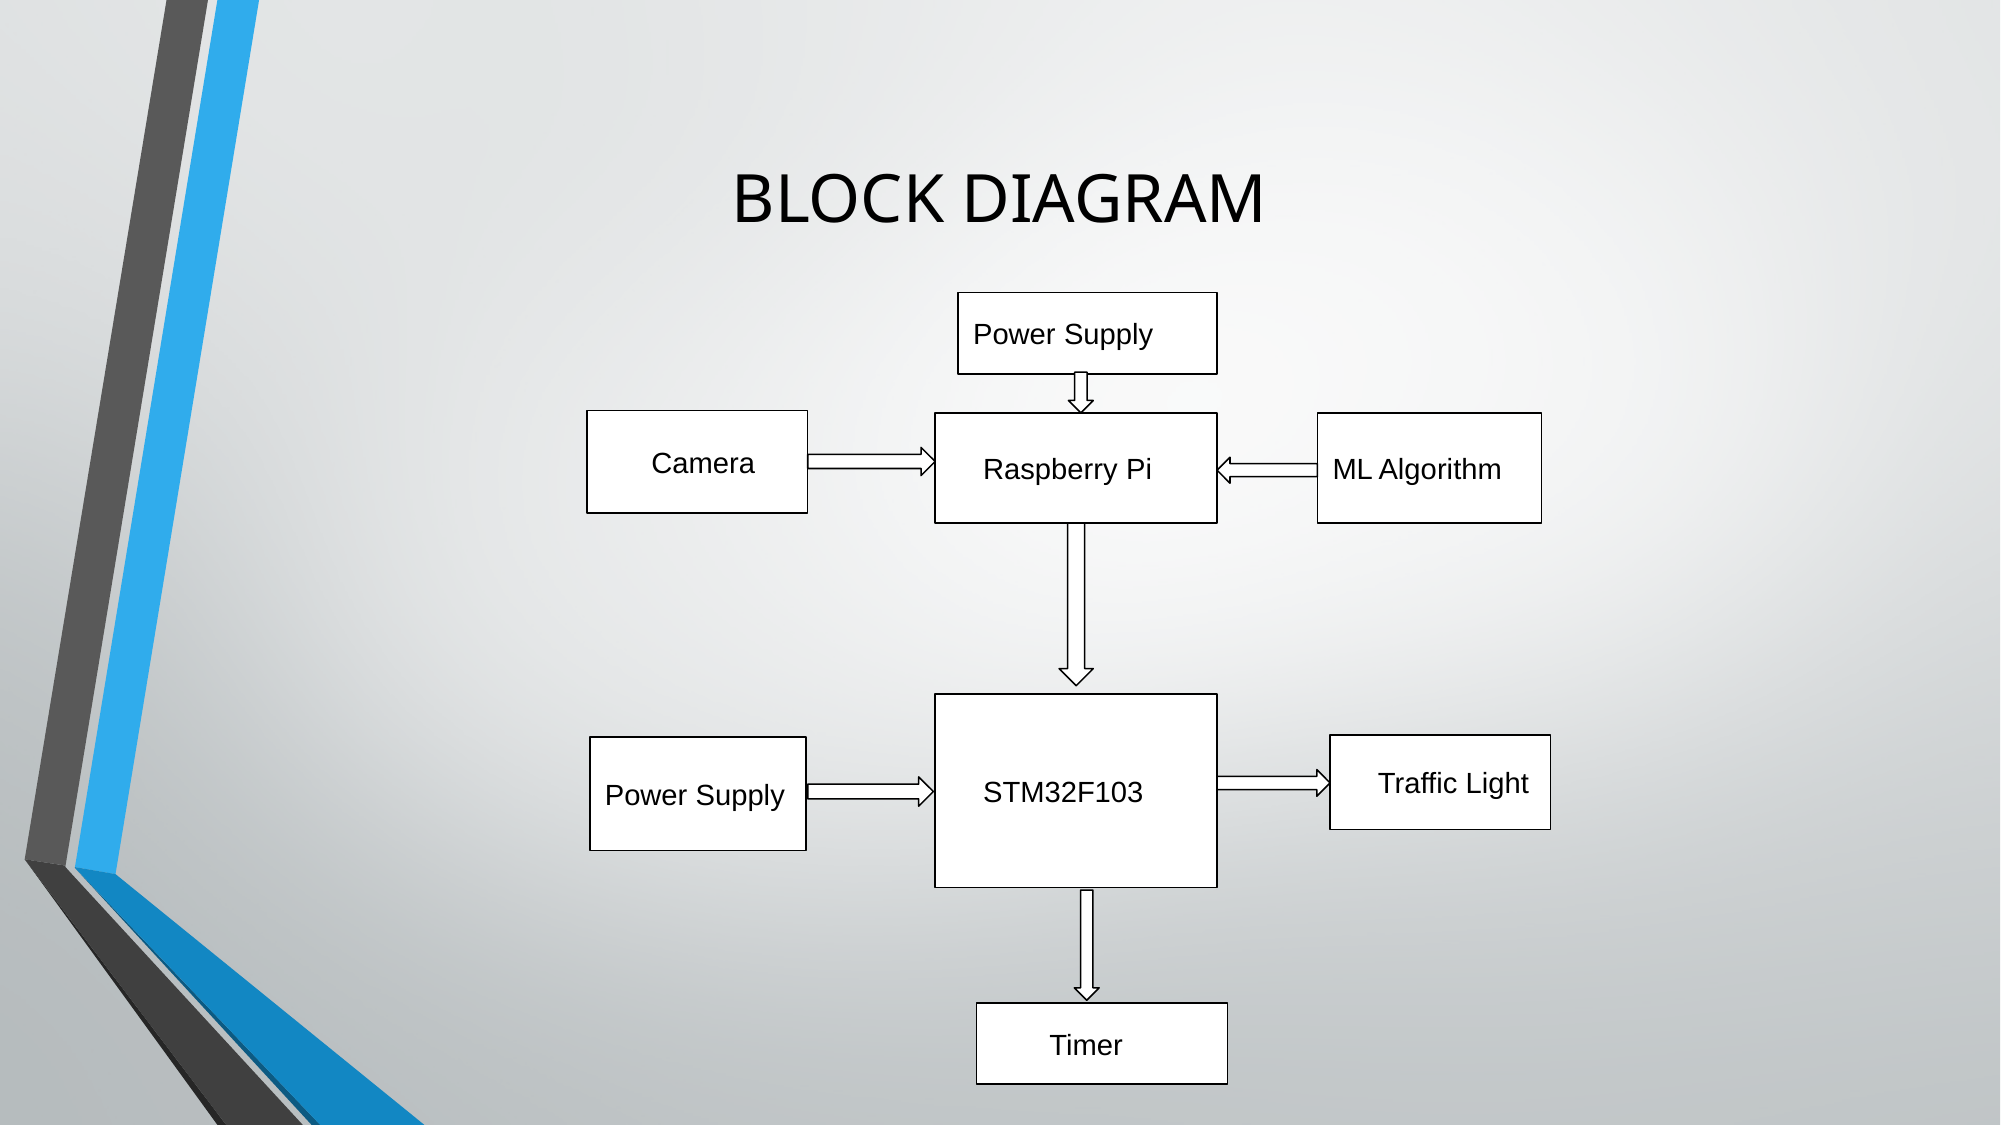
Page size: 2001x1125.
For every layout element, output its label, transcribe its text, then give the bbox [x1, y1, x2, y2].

title BLOCK DIAGRAM [187, 99, 1813, 293]
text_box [586, 292, 1551, 1085]
